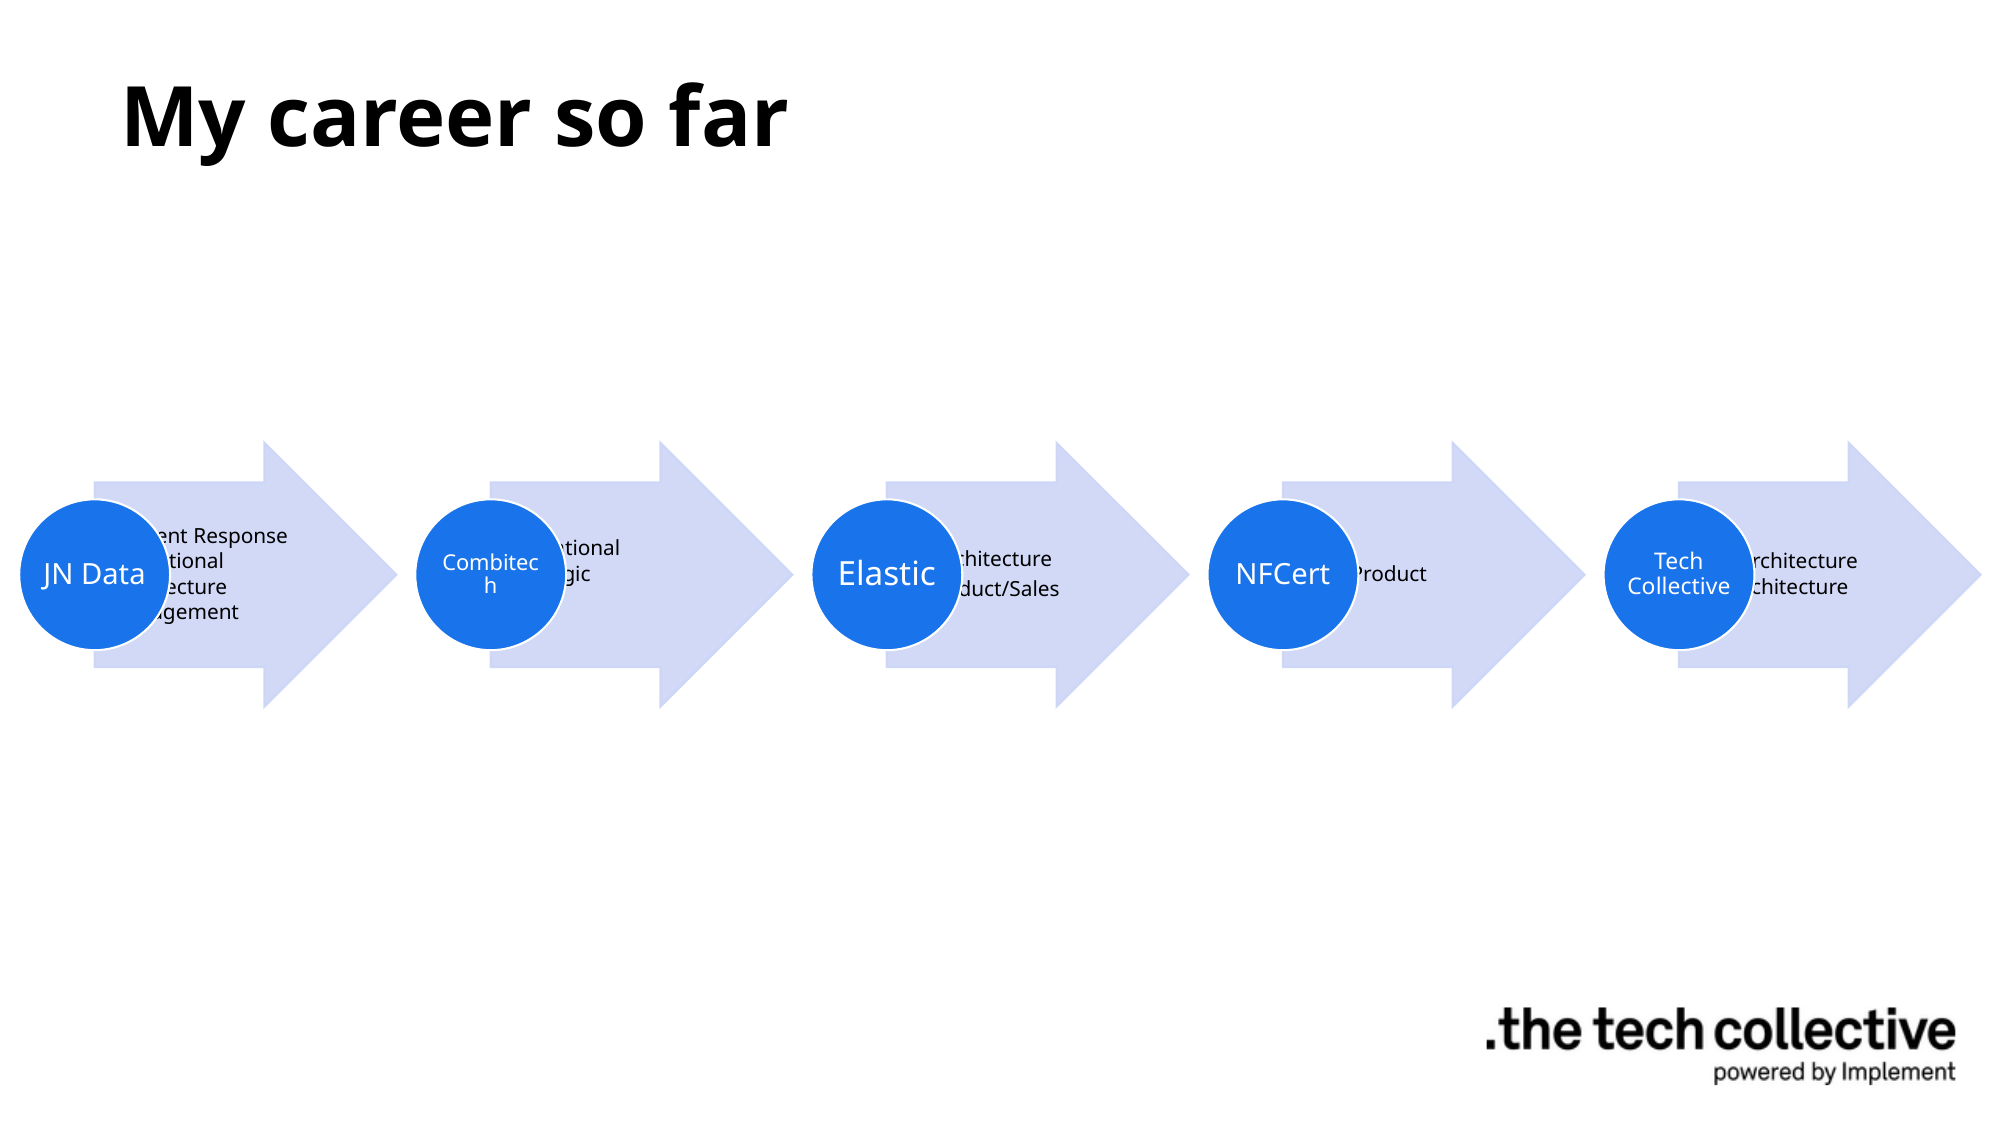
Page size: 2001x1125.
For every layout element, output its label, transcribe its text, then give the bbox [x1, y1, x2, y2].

title My career so far [105, 55, 1892, 235]
picture [1486, 914, 1956, 1125]
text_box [18, 235, 1982, 914]
